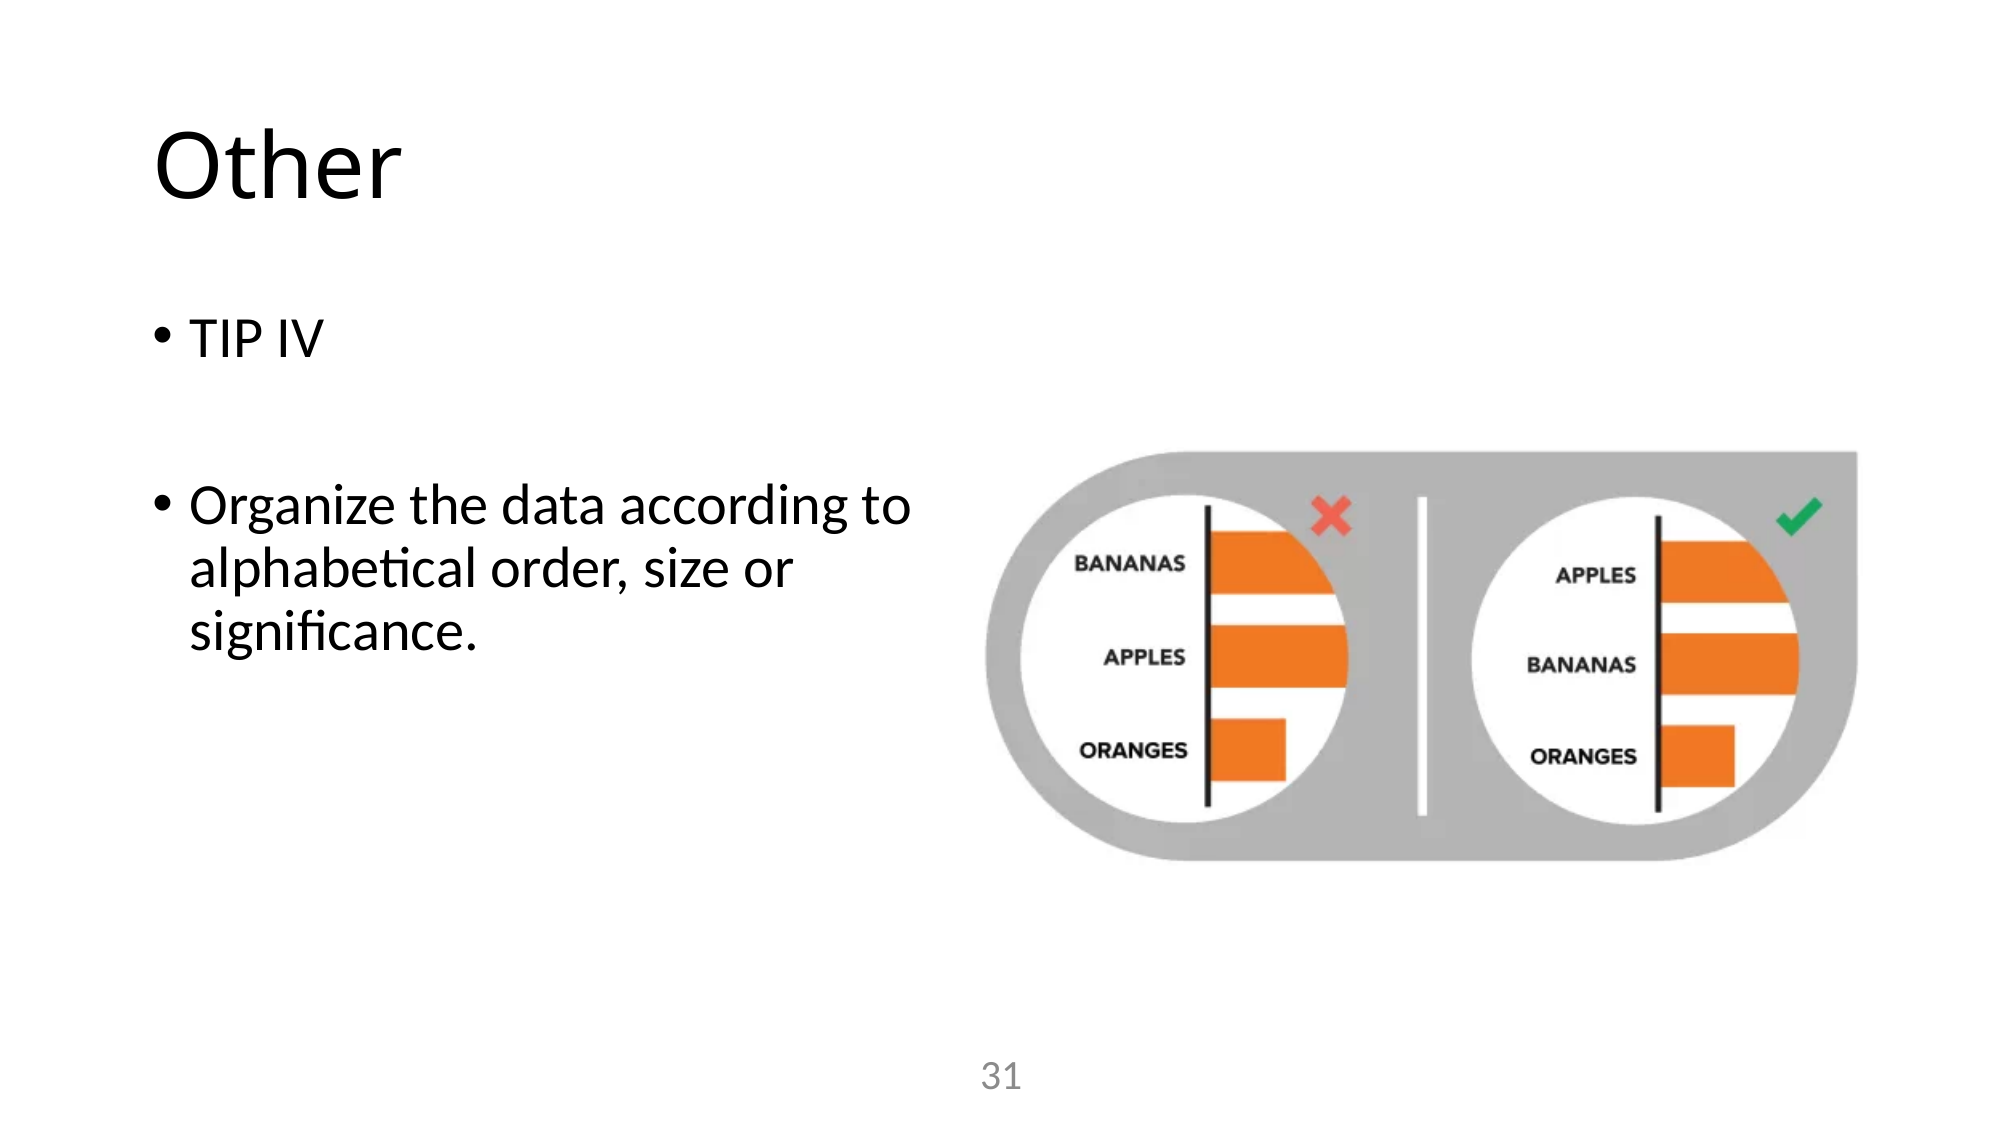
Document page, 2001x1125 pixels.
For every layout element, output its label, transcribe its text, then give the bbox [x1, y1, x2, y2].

slide_number 31 [587, 1042, 1038, 1103]
picture [982, 446, 1863, 866]
title Other [137, 59, 1863, 278]
list TIP IV Organize the data according to alphabetical order, size or significance. [137, 299, 954, 1014]
